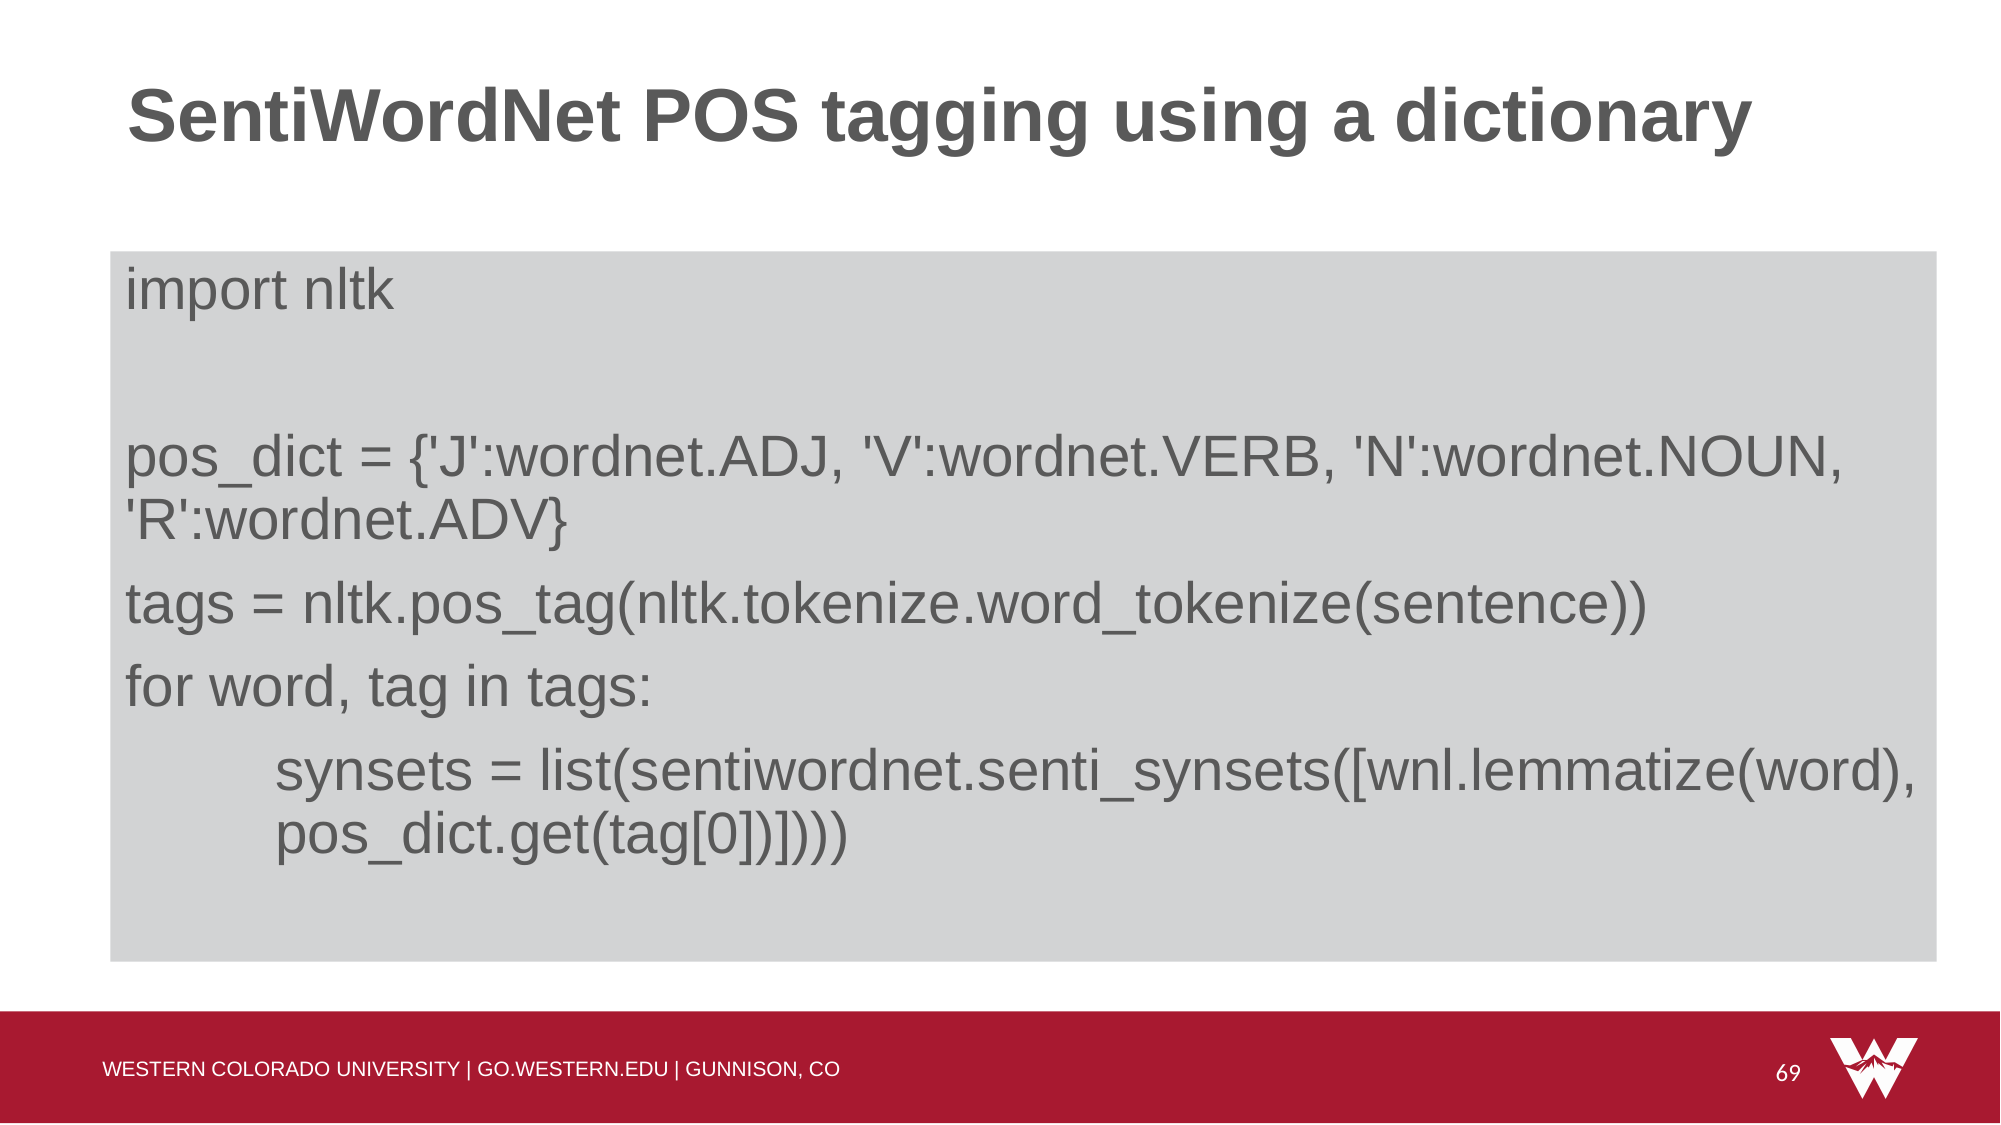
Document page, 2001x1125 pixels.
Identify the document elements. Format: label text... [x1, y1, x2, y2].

title SentiWordNet POS tagging using a dictionary [112, 59, 1888, 174]
list import nltk pos_dict = {'J':wordnet.ADJ, 'V':wordnet.VERB, 'N':wordnet.NOUN, 'R':wordnet.ADV} tags = nltk.pos_tag(nltk.tokenize.word_tokenize(sentence)) for word, tag in tags: synsets = list(sentiwordnet.senti_synsets([wnl.lemmatize(word), pos_dict.get(tag[0])]))) [110, 251, 1937, 962]
picture [1830, 1038, 1918, 1099]
slide_number 69 [1366, 1041, 1817, 1102]
